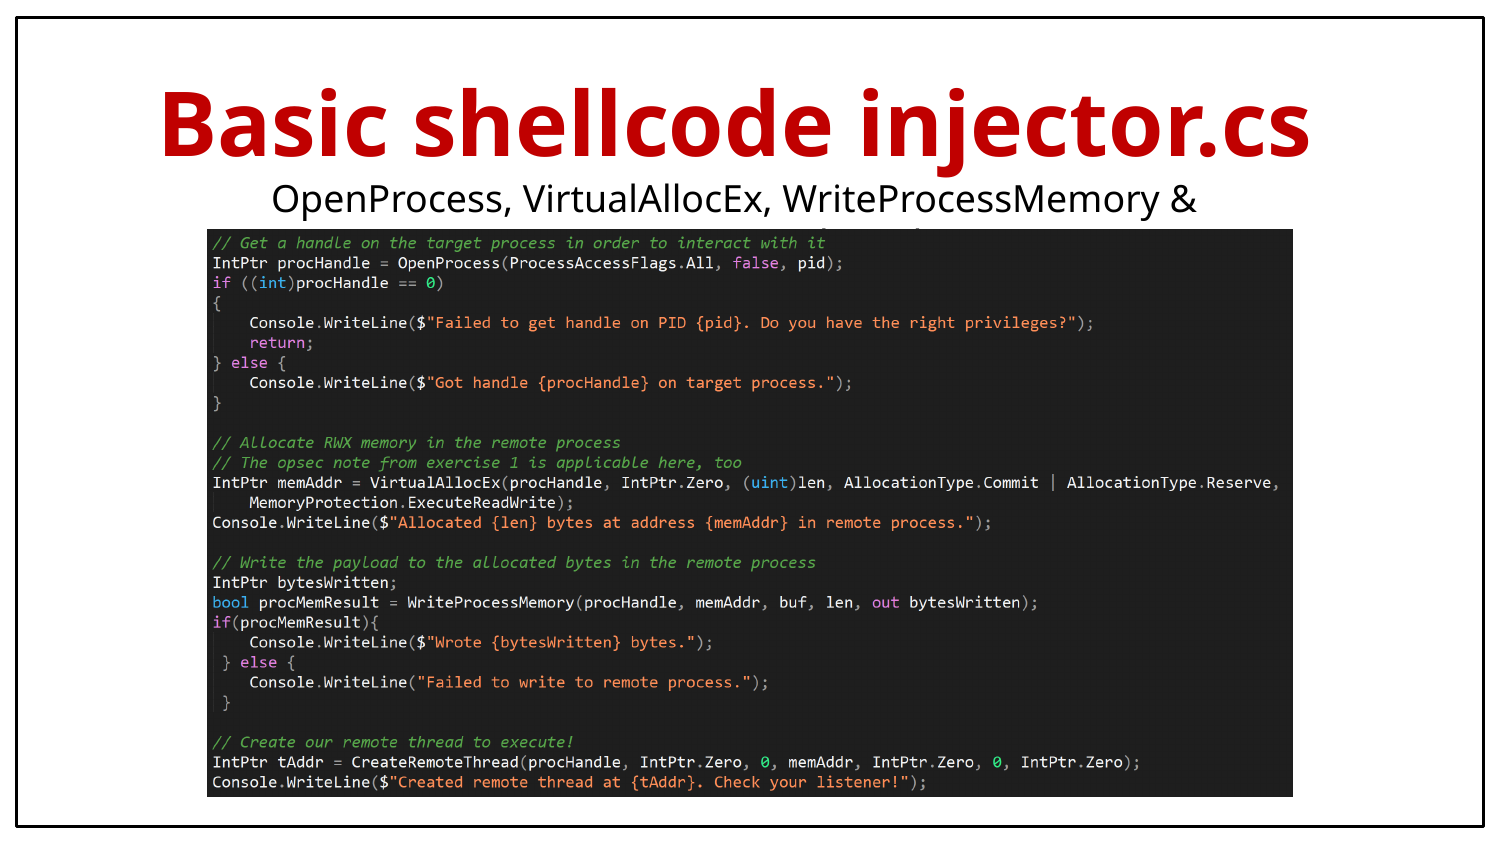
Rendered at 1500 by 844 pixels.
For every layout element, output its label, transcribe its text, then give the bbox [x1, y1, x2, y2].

text_box OpenProcess, VirtualAllocEx, WriteProcessMemory & CreateRemoteThread [92, 167, 1377, 273]
picture [207, 229, 1293, 798]
title Basic shellcode injector.cs [102, 51, 1367, 167]
